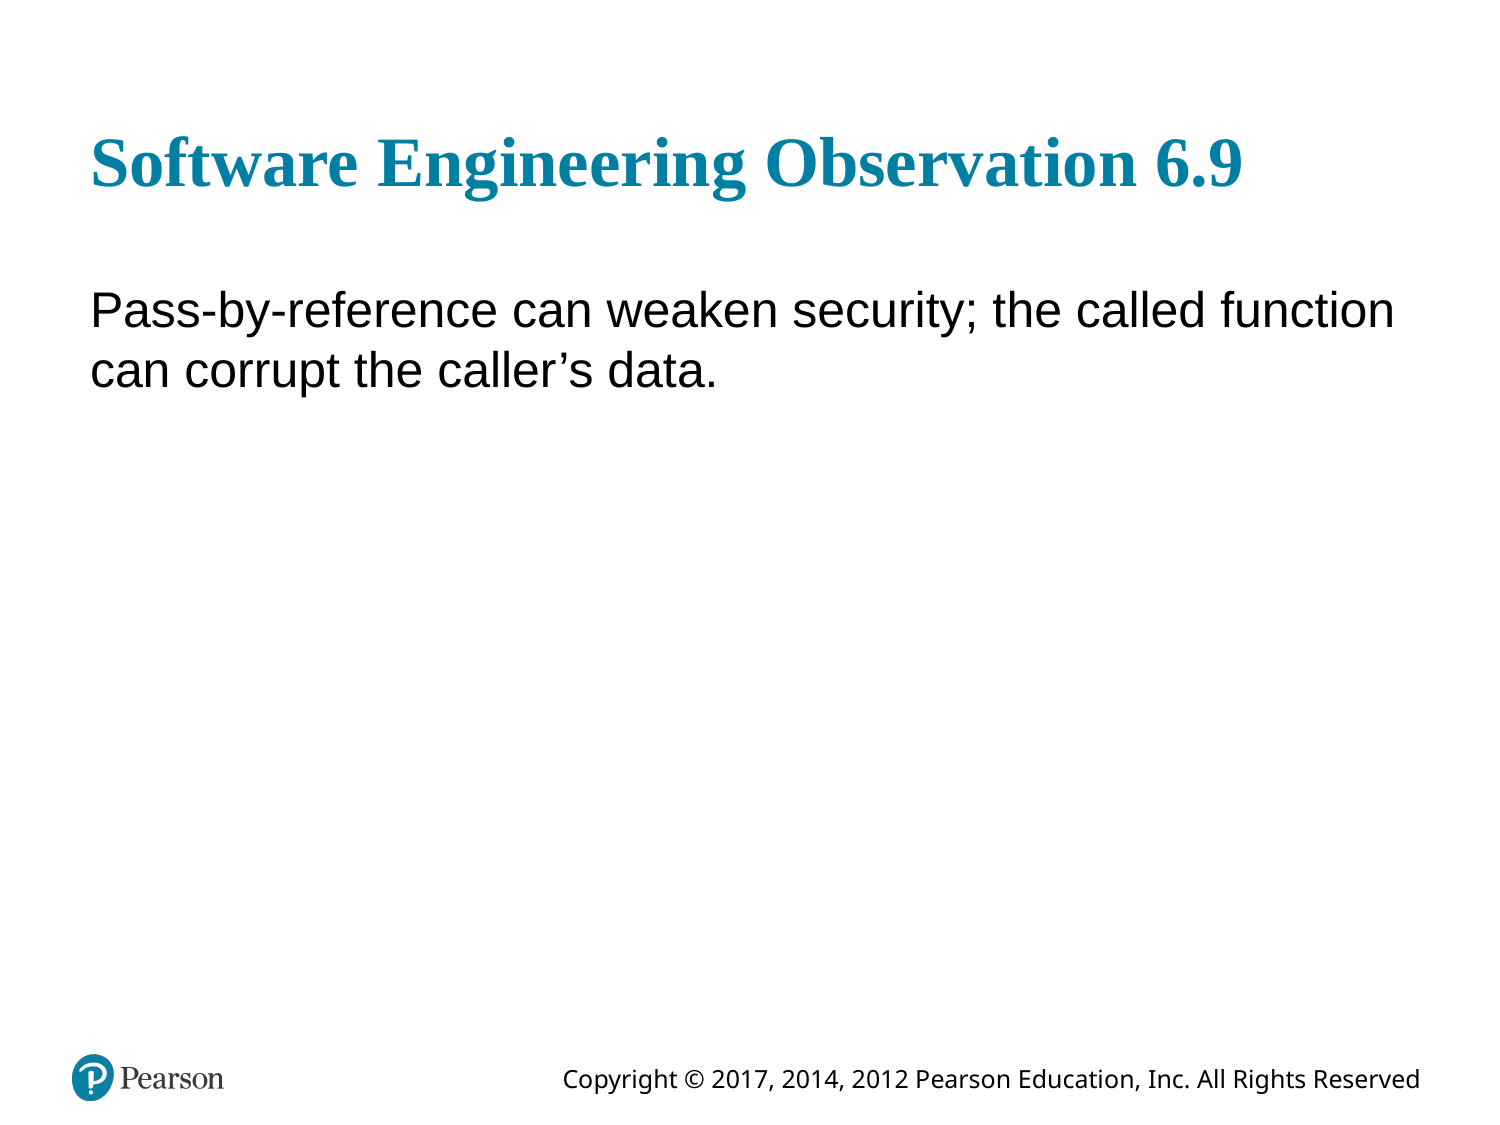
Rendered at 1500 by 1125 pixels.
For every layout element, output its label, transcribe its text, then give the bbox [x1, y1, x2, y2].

picture [98, 1054, 224, 1101]
picture [72, 1087, 83, 1101]
title Software Engineering Observation 6.9 [75, 35, 1425, 216]
list Pass-by-reference can weaken security; the called function can corrupt the caller’s data. [75, 262, 1425, 1005]
picture [80, 1063, 106, 1088]
picture [72, 1054, 88, 1070]
